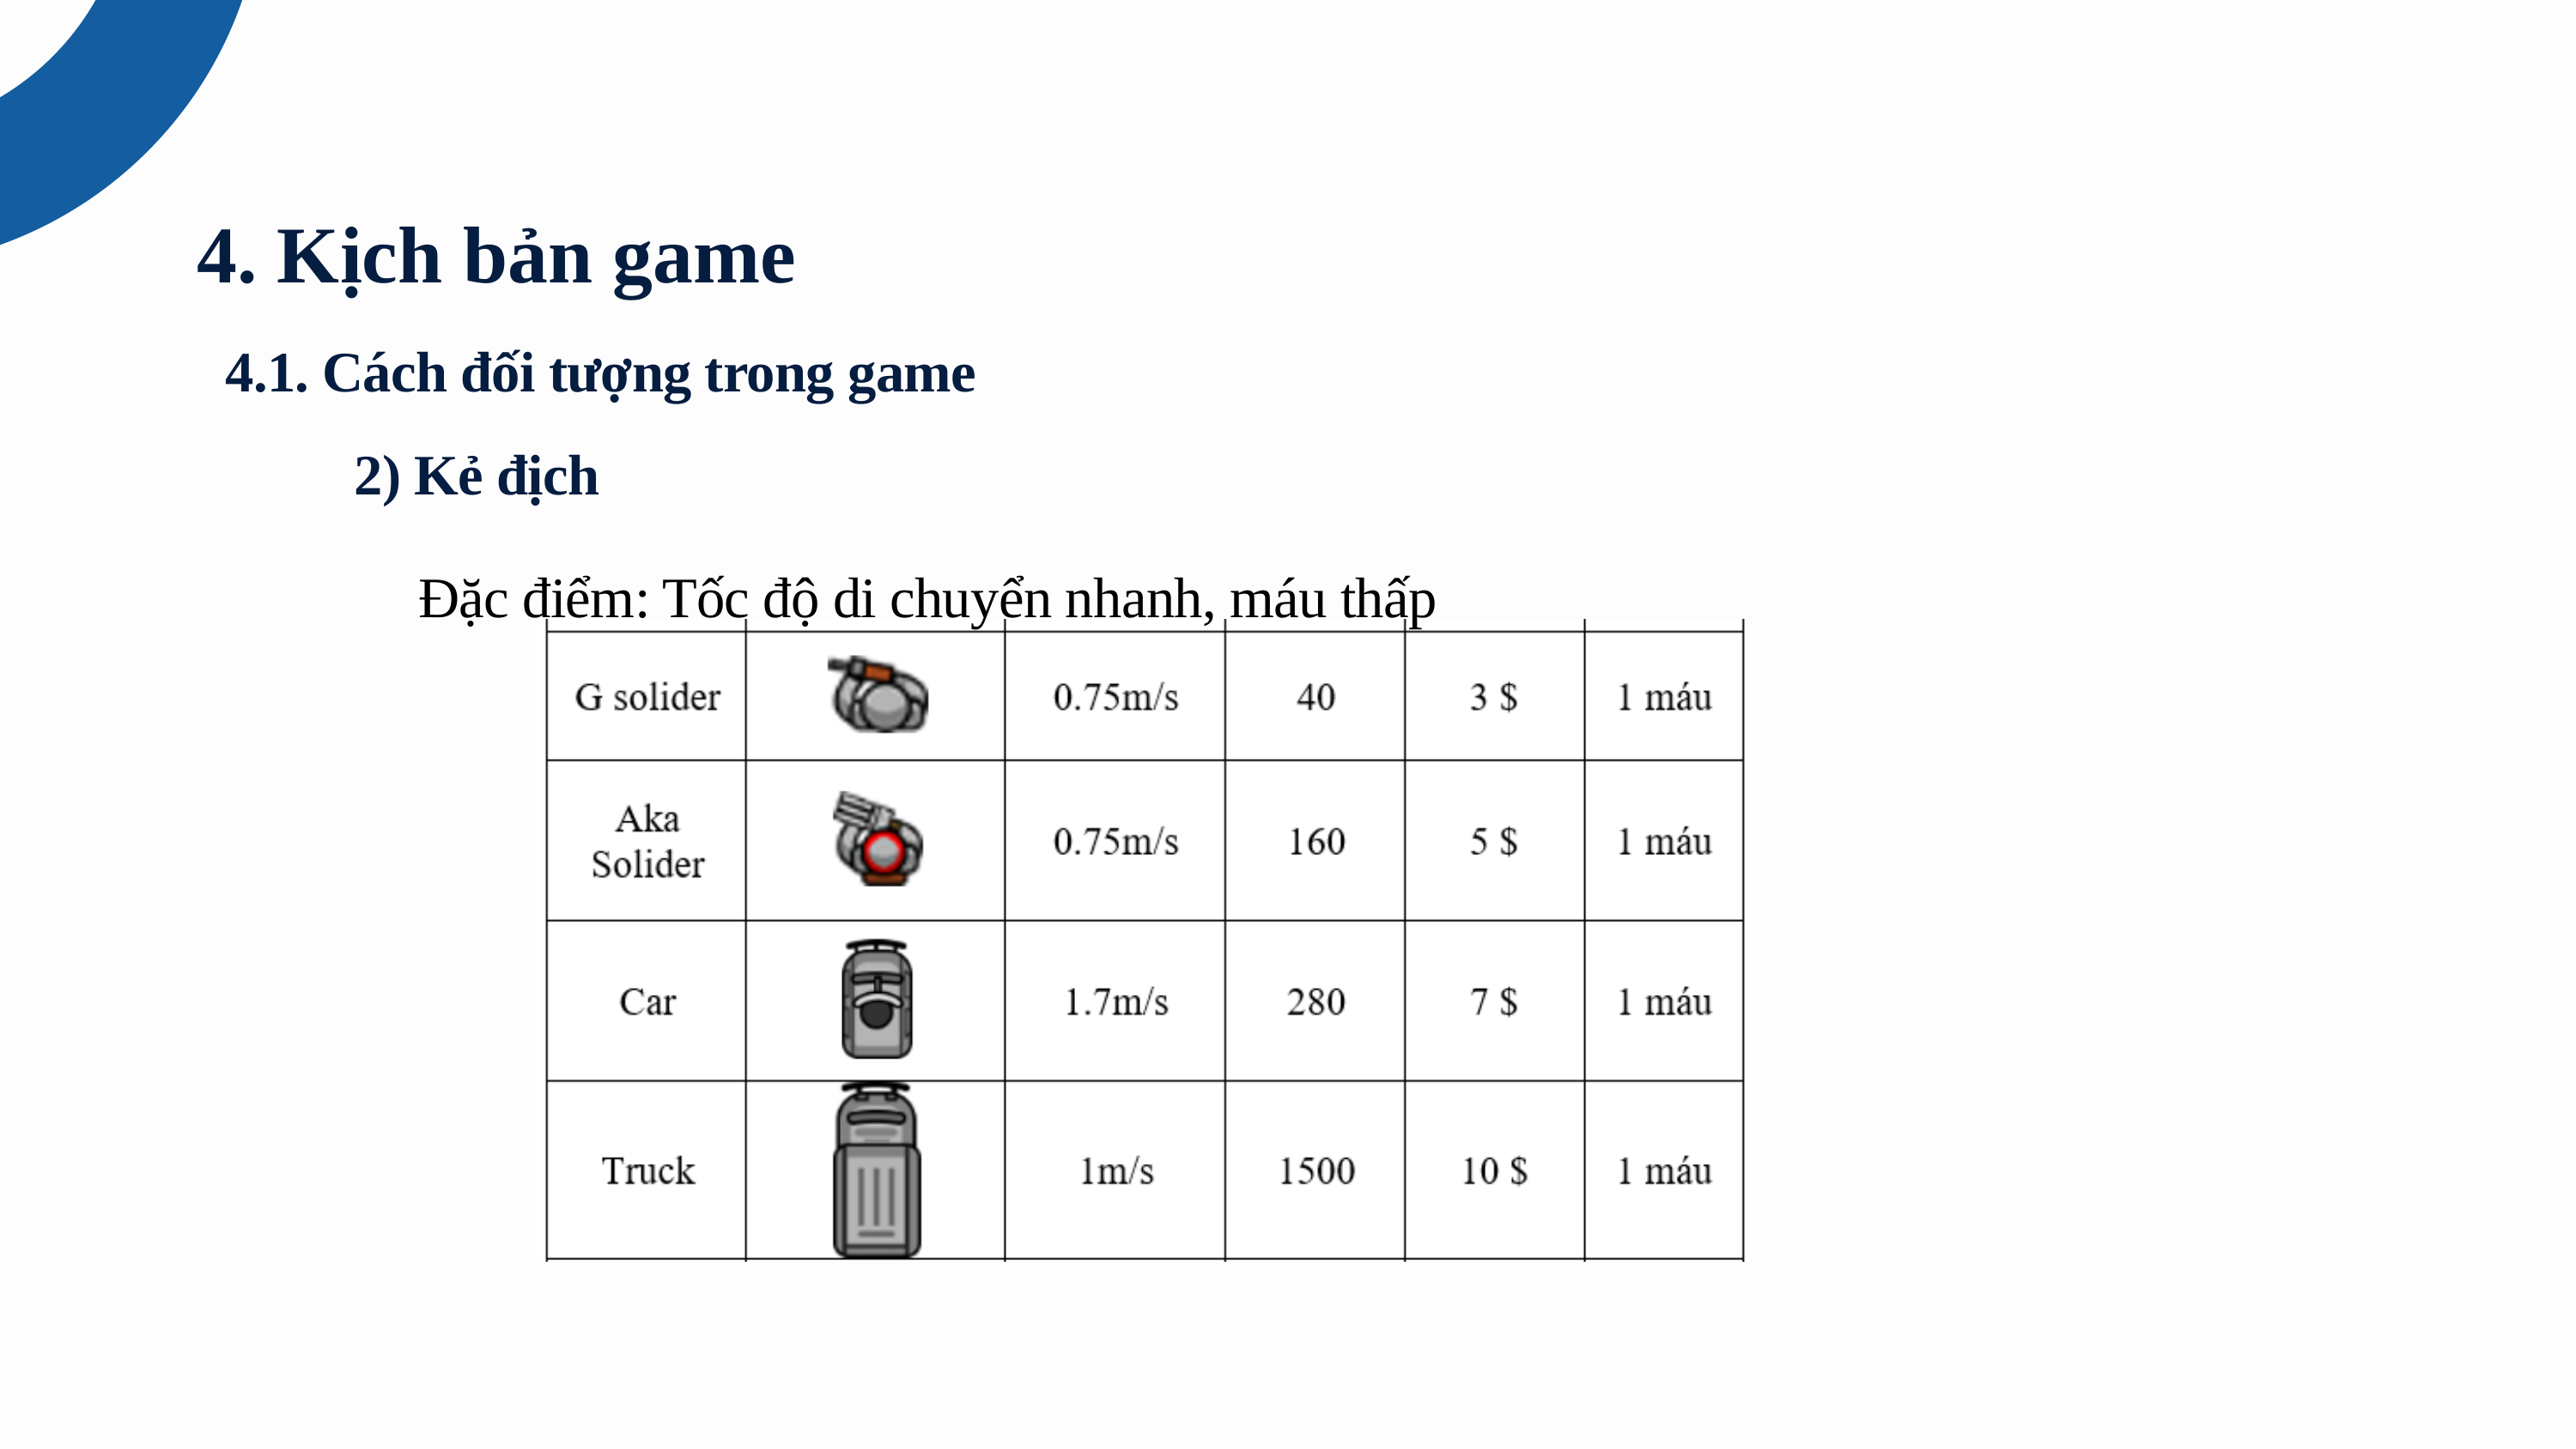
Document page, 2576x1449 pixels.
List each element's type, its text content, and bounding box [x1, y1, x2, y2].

text_box 4.1. Cách đối tượng trong game 2) Kẻ địch [225, 300, 2544, 609]
text_box 4. Kịch bản game [197, 185, 1358, 300]
text_box Đặc điểm: Tốc độ di chuyển nhanh, máu thấp [418, 525, 1932, 629]
picture [536, 619, 1750, 1263]
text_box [0, 0, 197, 202]
